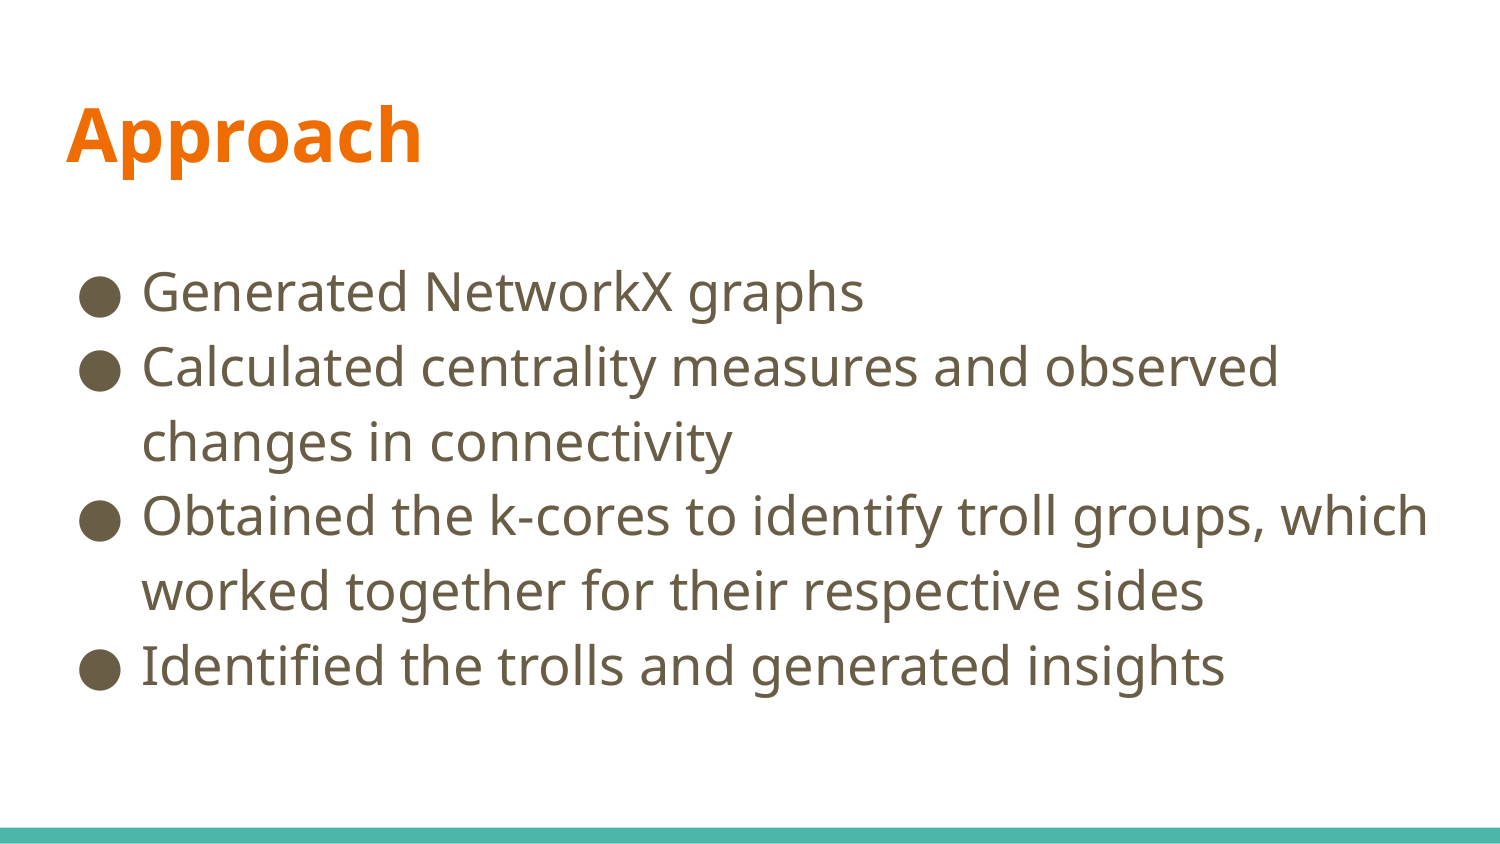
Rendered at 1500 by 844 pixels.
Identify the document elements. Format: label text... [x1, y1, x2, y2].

title Approach [51, 72, 1449, 189]
list Generated NetworkX graphs Calculated centrality measures and observed changes in connectivity Obtained the k-cores to identify troll groups, which worked together for their respective sides Identified the trolls and generated insights [51, 232, 1449, 775]
